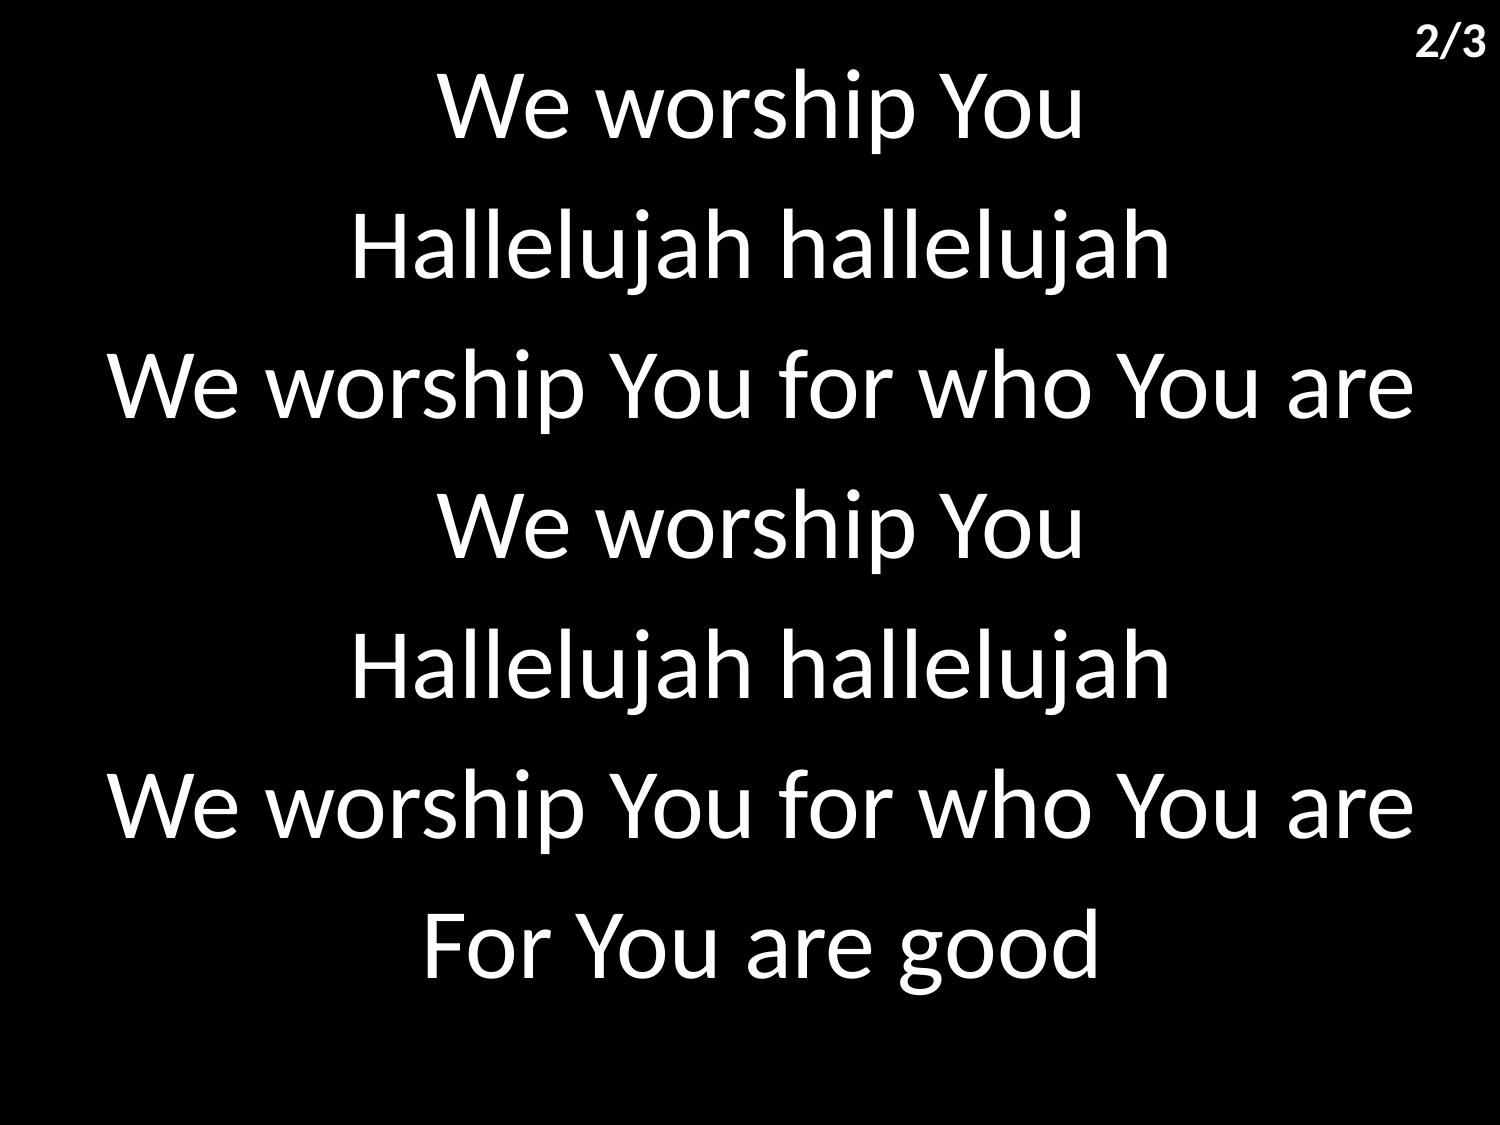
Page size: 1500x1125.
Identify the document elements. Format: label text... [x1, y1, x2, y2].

text_box 2/3 [1399, 0, 1500, 75]
subtitle We worship You Hallelujah hallelujah We worship You for who You are We worship You Hallelujah hallelujah We worship You for who You are For You are good [53, 30, 1471, 1094]
